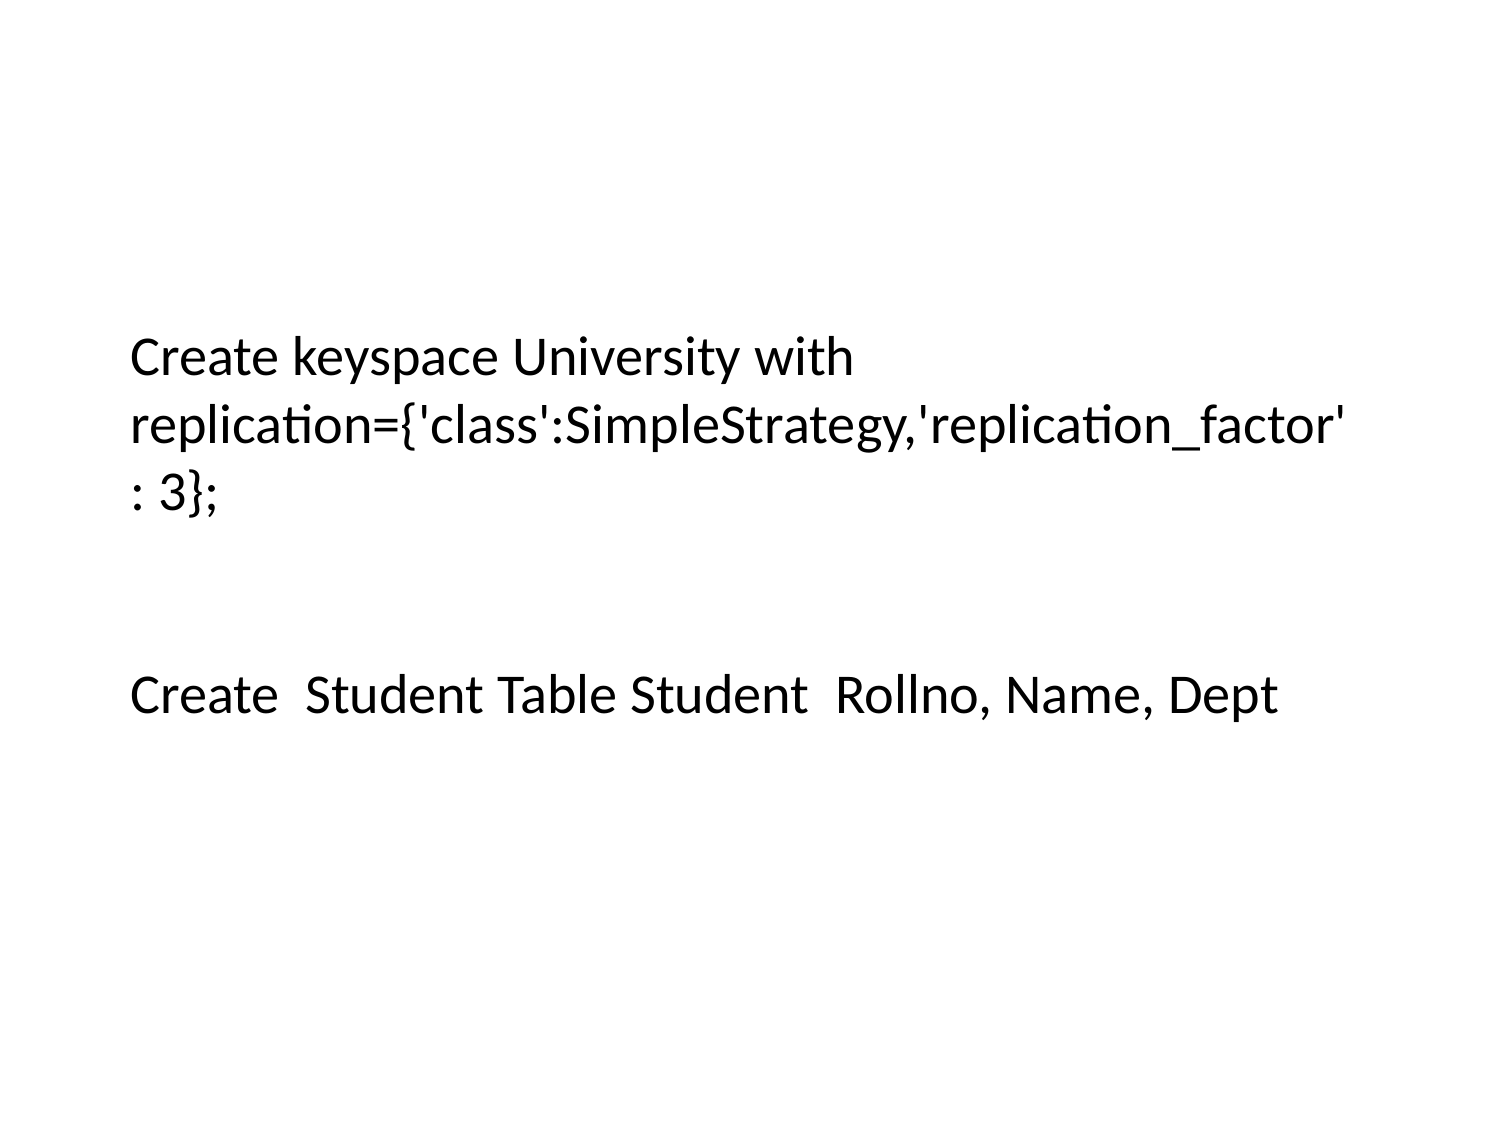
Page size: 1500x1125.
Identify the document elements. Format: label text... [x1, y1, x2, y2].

text_box Create keyspace University with replication={'class':SimpleStrategy,'replication_factor': 3}; Create Student Table Student Rollno, Name, Dept [115, 311, 1375, 732]
